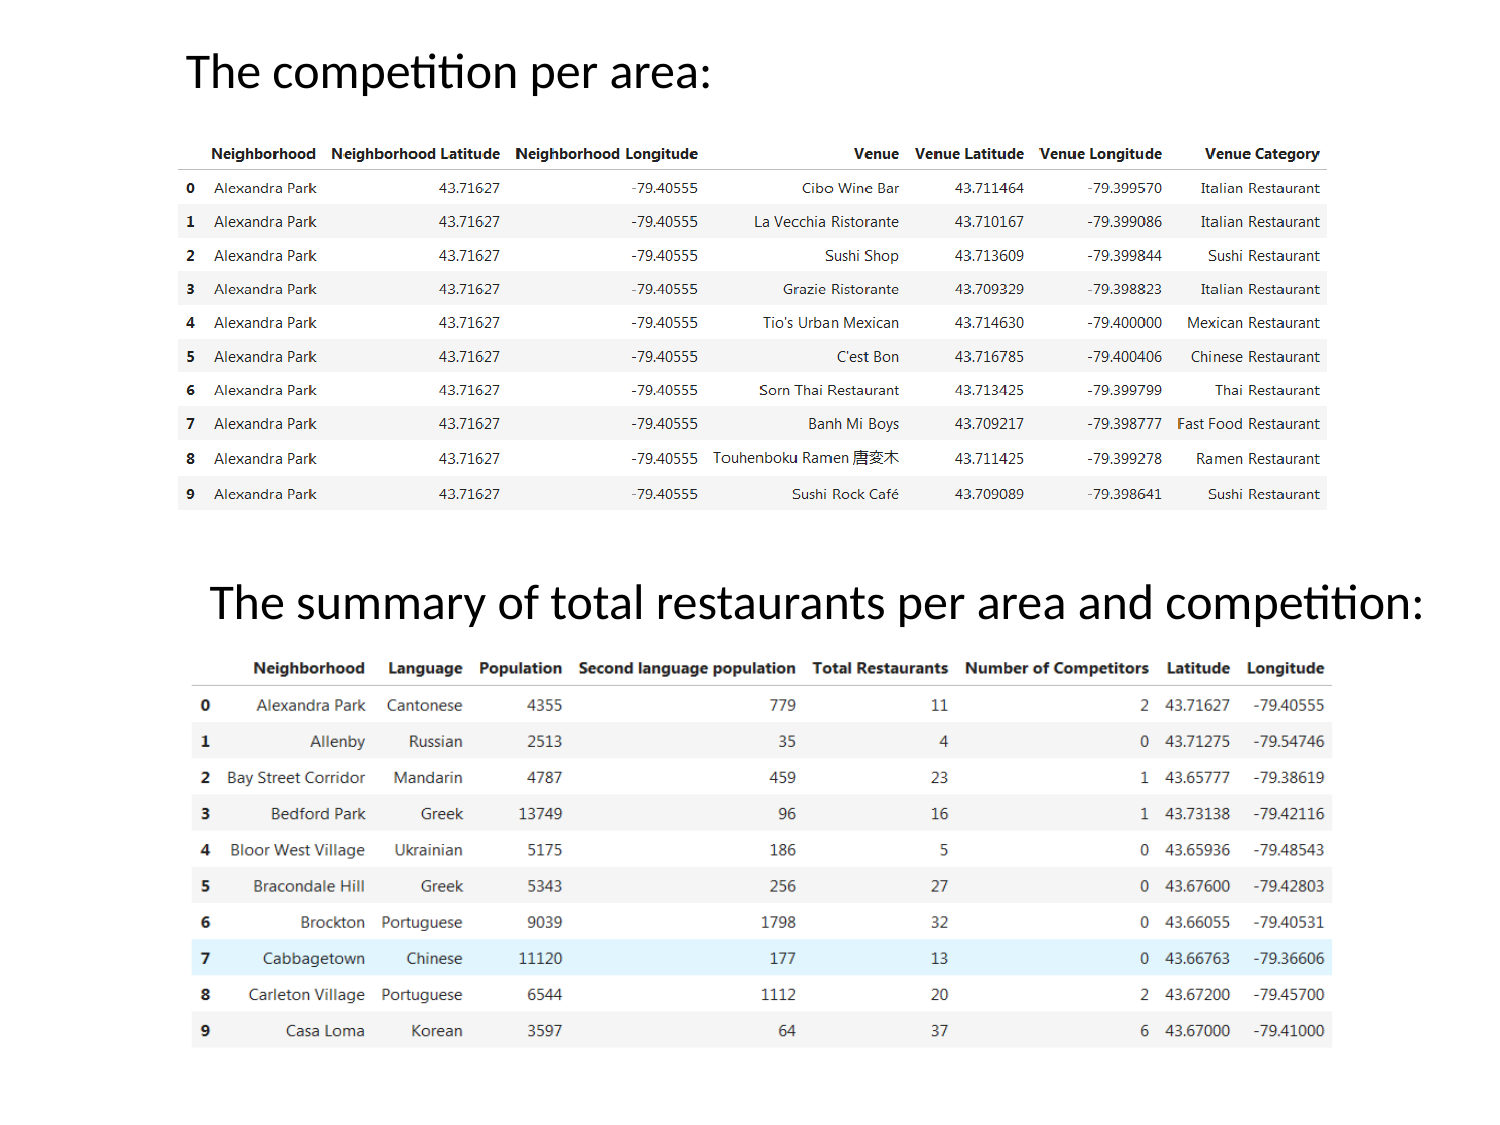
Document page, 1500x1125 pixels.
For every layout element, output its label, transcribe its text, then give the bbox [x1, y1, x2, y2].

text_box The competition per area: [171, 30, 1435, 106]
text_box The summary of total restaurants per area and competition: [194, 562, 1471, 638]
picture [182, 656, 1377, 1060]
picture [170, 136, 1353, 520]
